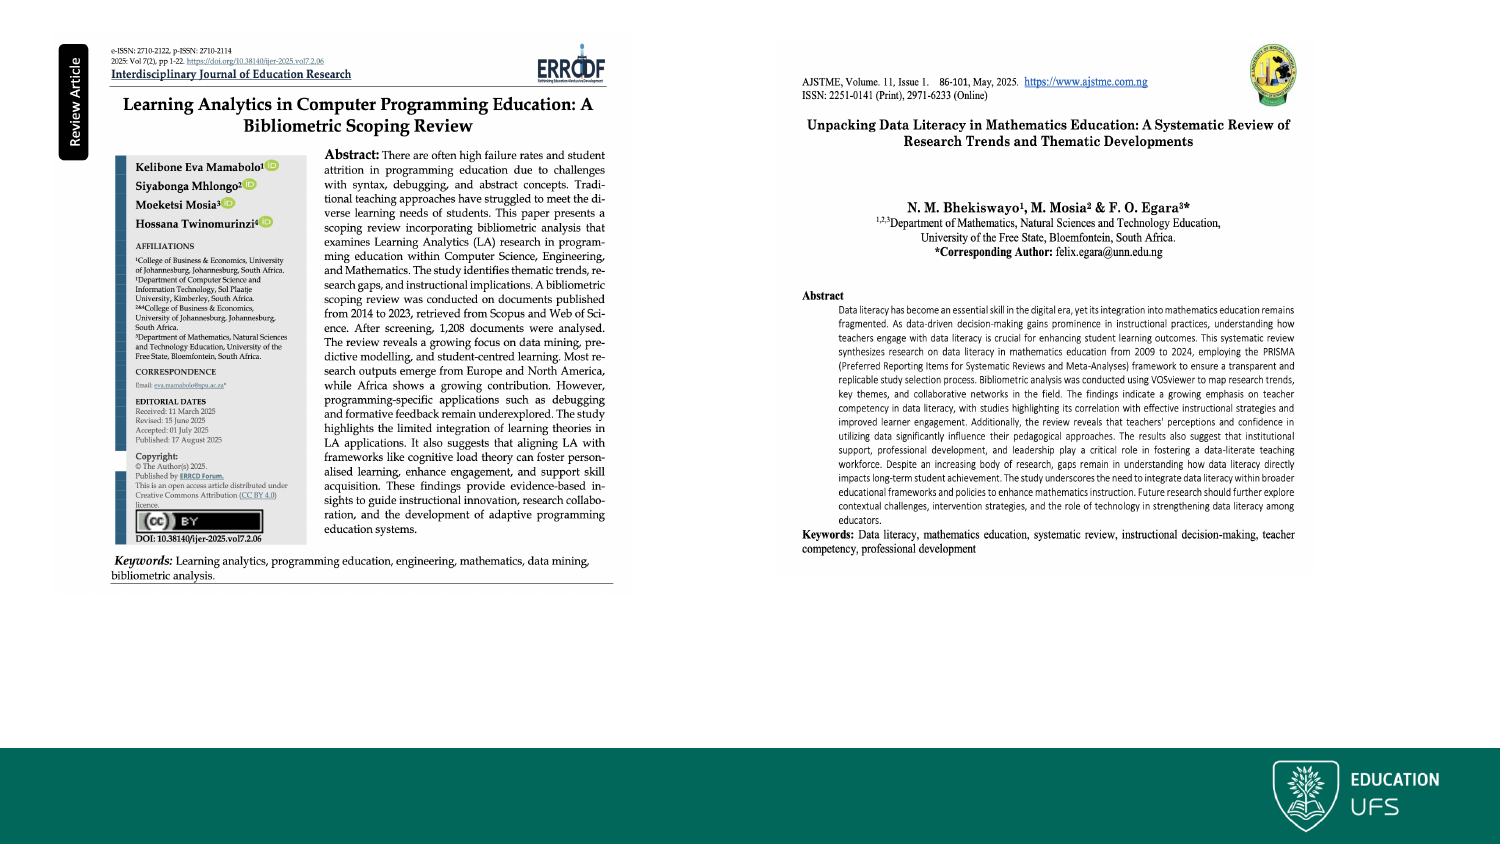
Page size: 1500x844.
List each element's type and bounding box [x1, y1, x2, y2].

picture [773, 38, 1316, 575]
list [52, 33, 633, 595]
picture [0, 748, 1500, 844]
